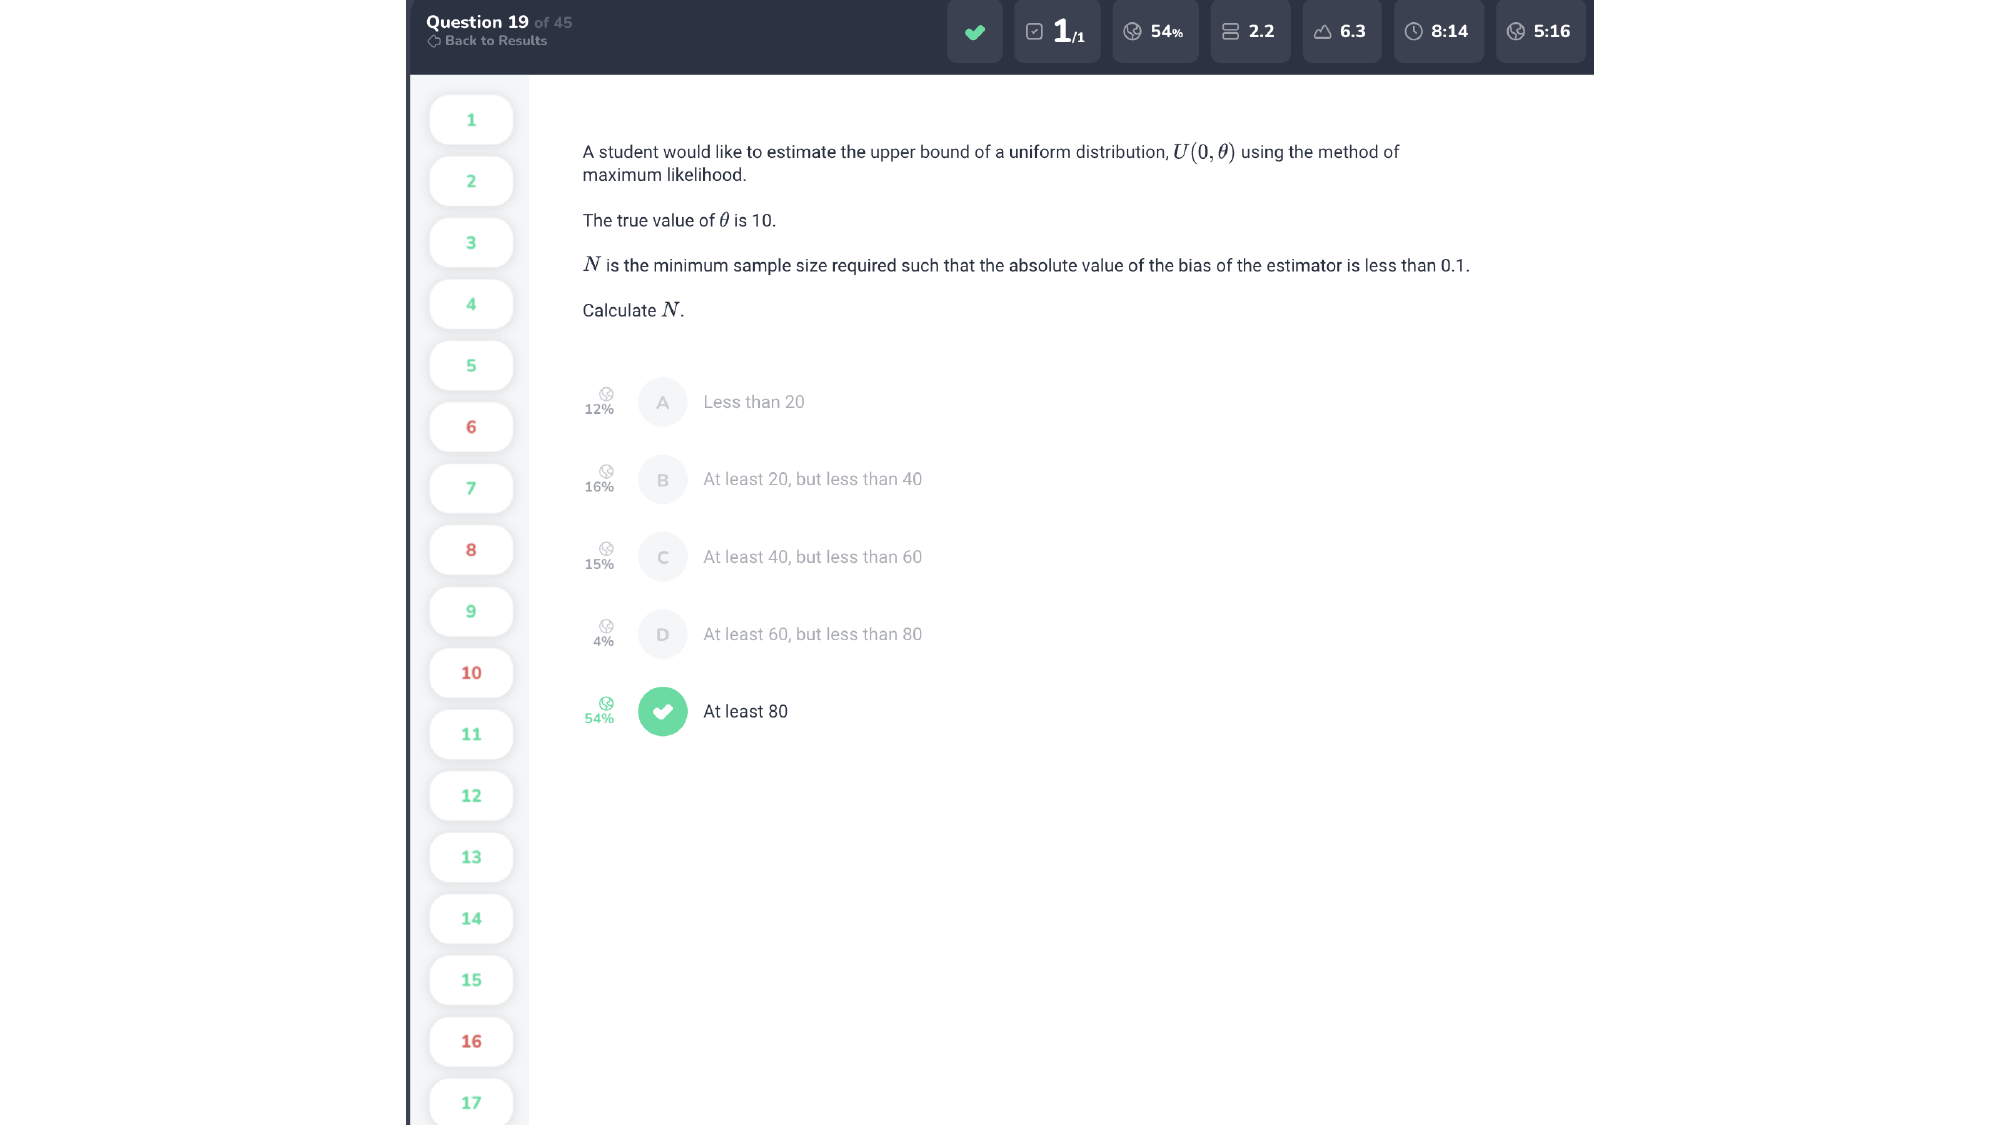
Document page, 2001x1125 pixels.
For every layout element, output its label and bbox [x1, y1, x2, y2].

picture [405, 0, 1595, 1125]
